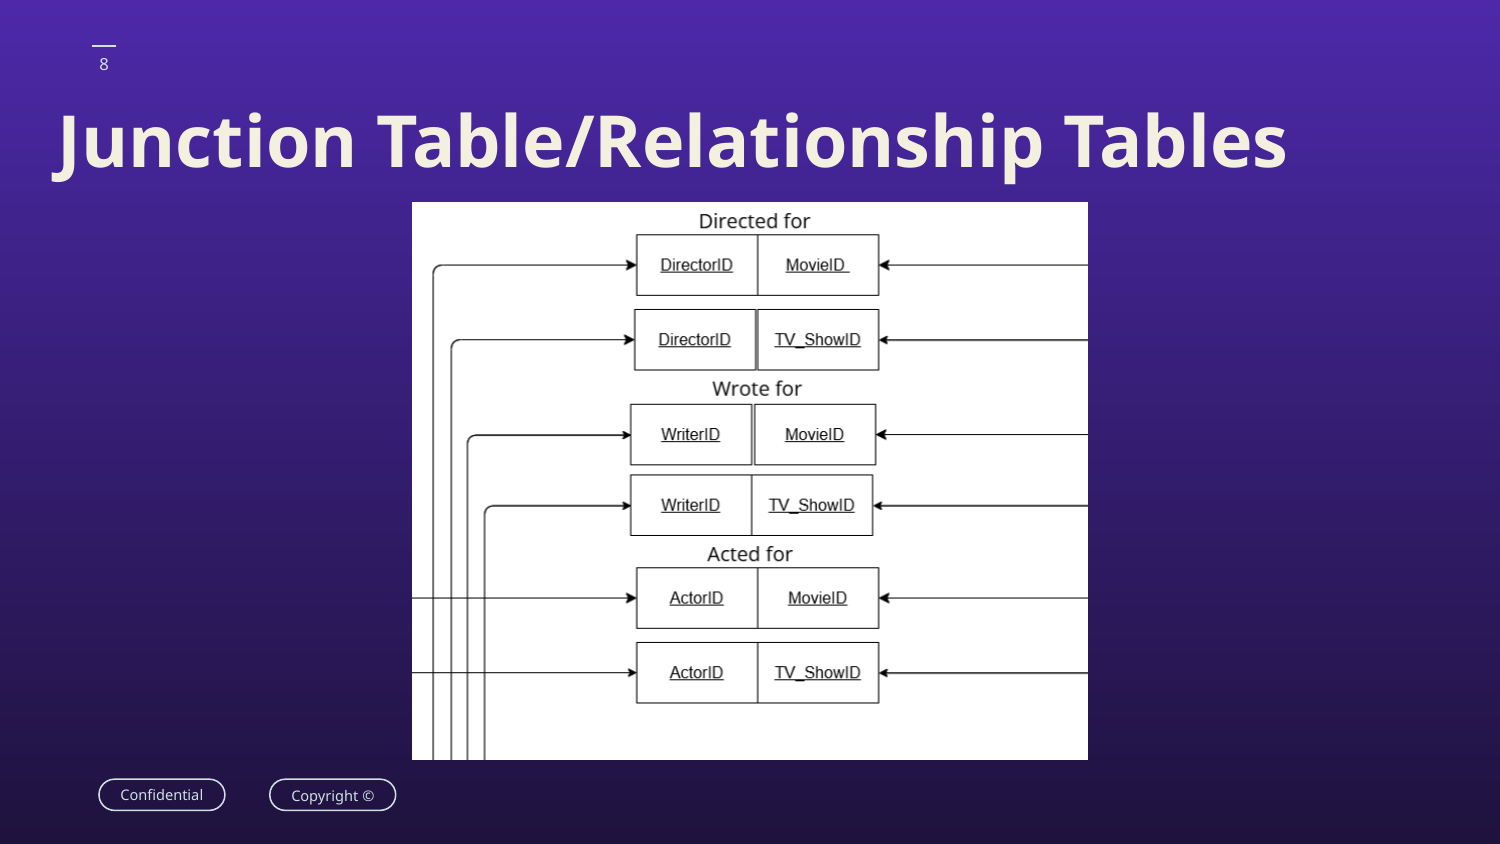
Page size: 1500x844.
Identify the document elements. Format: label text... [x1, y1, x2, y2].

title Junction Table/Relationship Tables [42, 97, 1487, 296]
slide_number ‹#› [69, 33, 140, 98]
picture [411, 201, 1089, 760]
